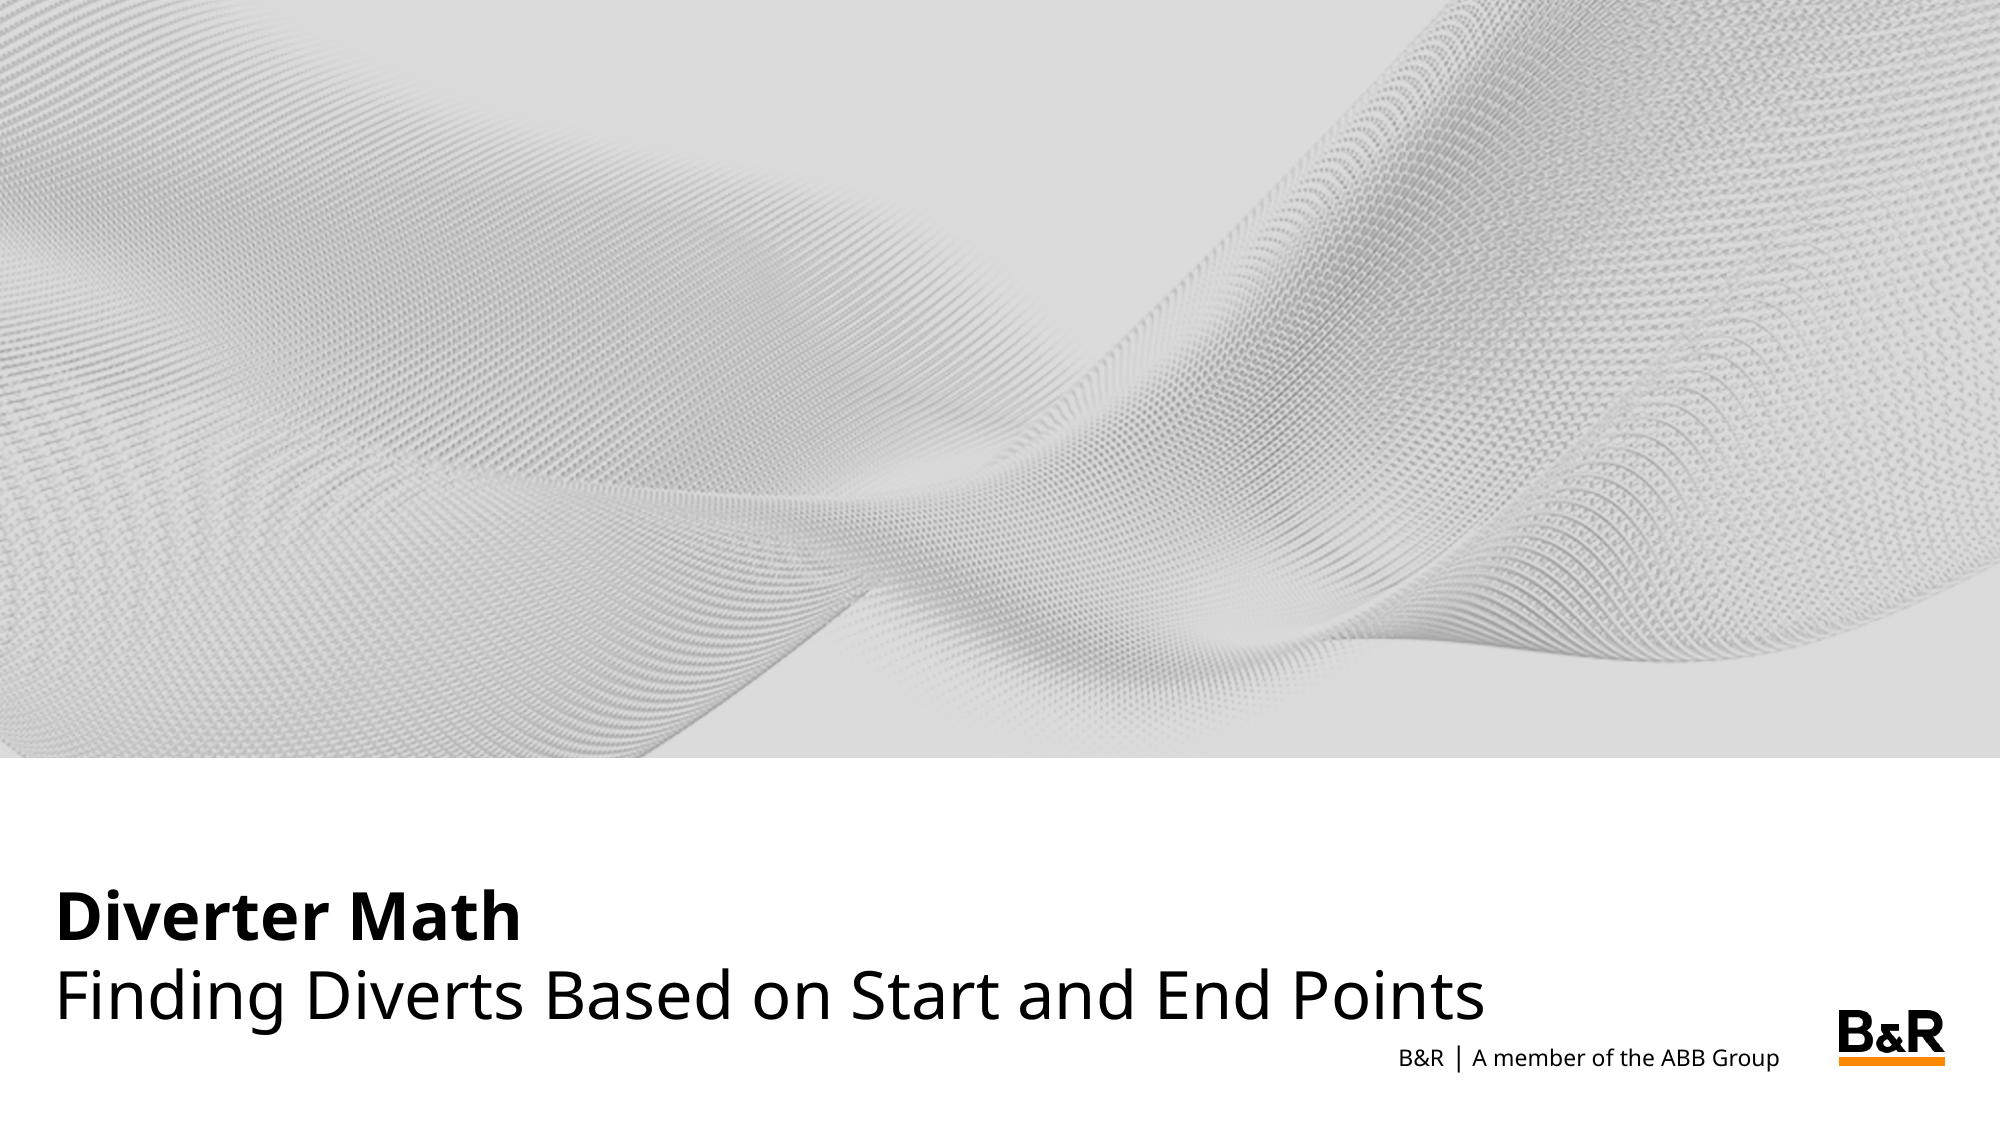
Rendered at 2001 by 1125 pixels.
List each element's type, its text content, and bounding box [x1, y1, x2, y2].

list Finding Diverts Based on Start and End Points [54, 952, 1660, 1033]
picture [0, 0, 2000, 758]
title Diverter Math [54, 873, 1660, 952]
picture [1839, 1010, 1945, 1066]
